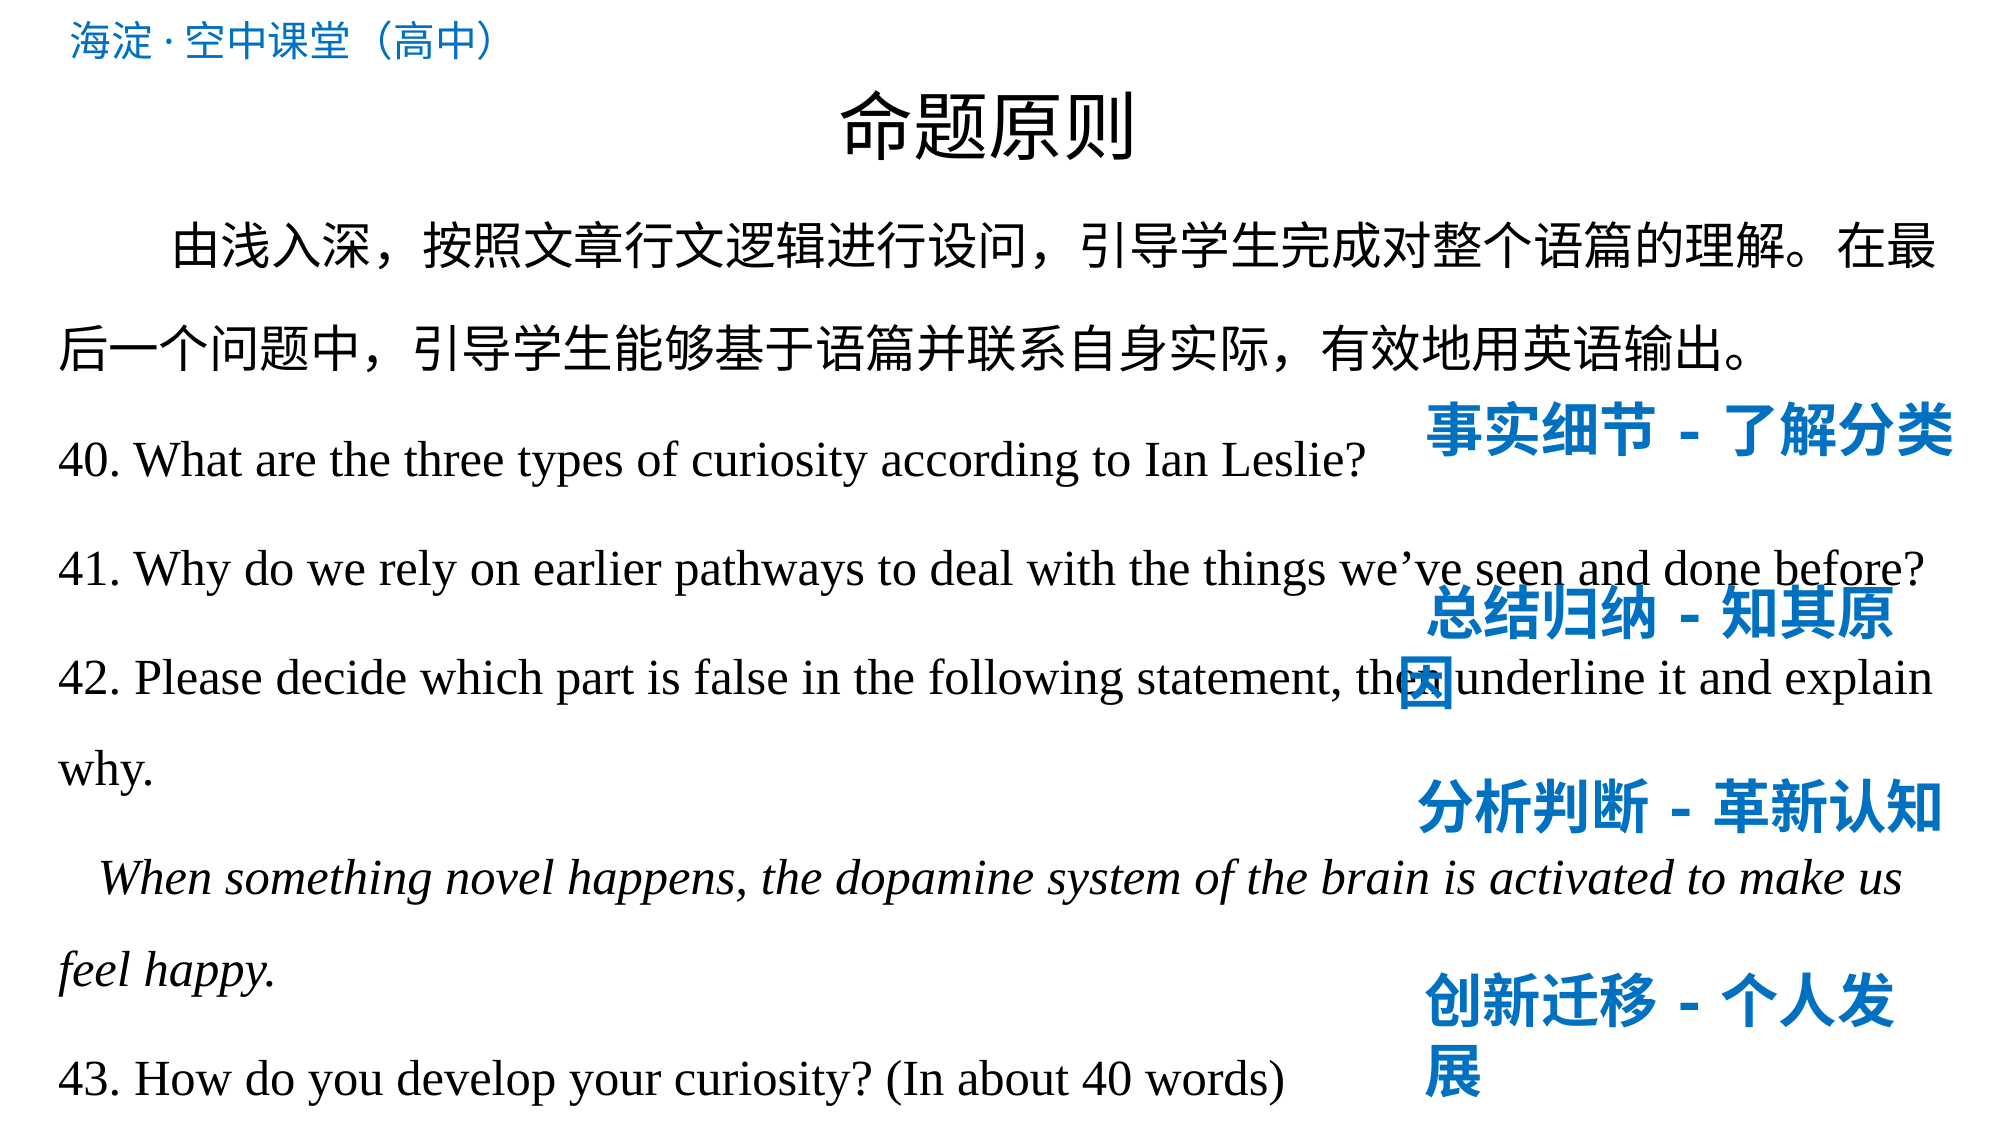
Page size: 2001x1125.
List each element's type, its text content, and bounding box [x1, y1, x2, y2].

title 命题原则 [125, 21, 1851, 163]
text_box 事实细节-了解分类 [1383, 385, 1982, 471]
text_box 分析判断-革新认知 [1401, 763, 1982, 848]
list 由浅入深，按照文章行文逻辑进行设问，引导学生完成对整个语篇的理解。在最后一个问题中，引导学生能够基于语篇并联系自身实际，有效地用英语输出。 40. What are the three types of curiosity according to Ian Leslie? 41. Why do we rely on earlier pathways to deal with the things we’ve seen and done before? 42. Please decide which part is false in the following statement, then underline it and explain why. When something novel happens, the dopamine system of the brain is activated to make us feel happy. 43. How do you develop your curiosity? (In about 40 words) [43, 163, 1961, 1125]
text_box 创新迁移-个人发展 [1410, 957, 1946, 1112]
text_box 总结归纳-知其原因 [1383, 569, 1946, 724]
